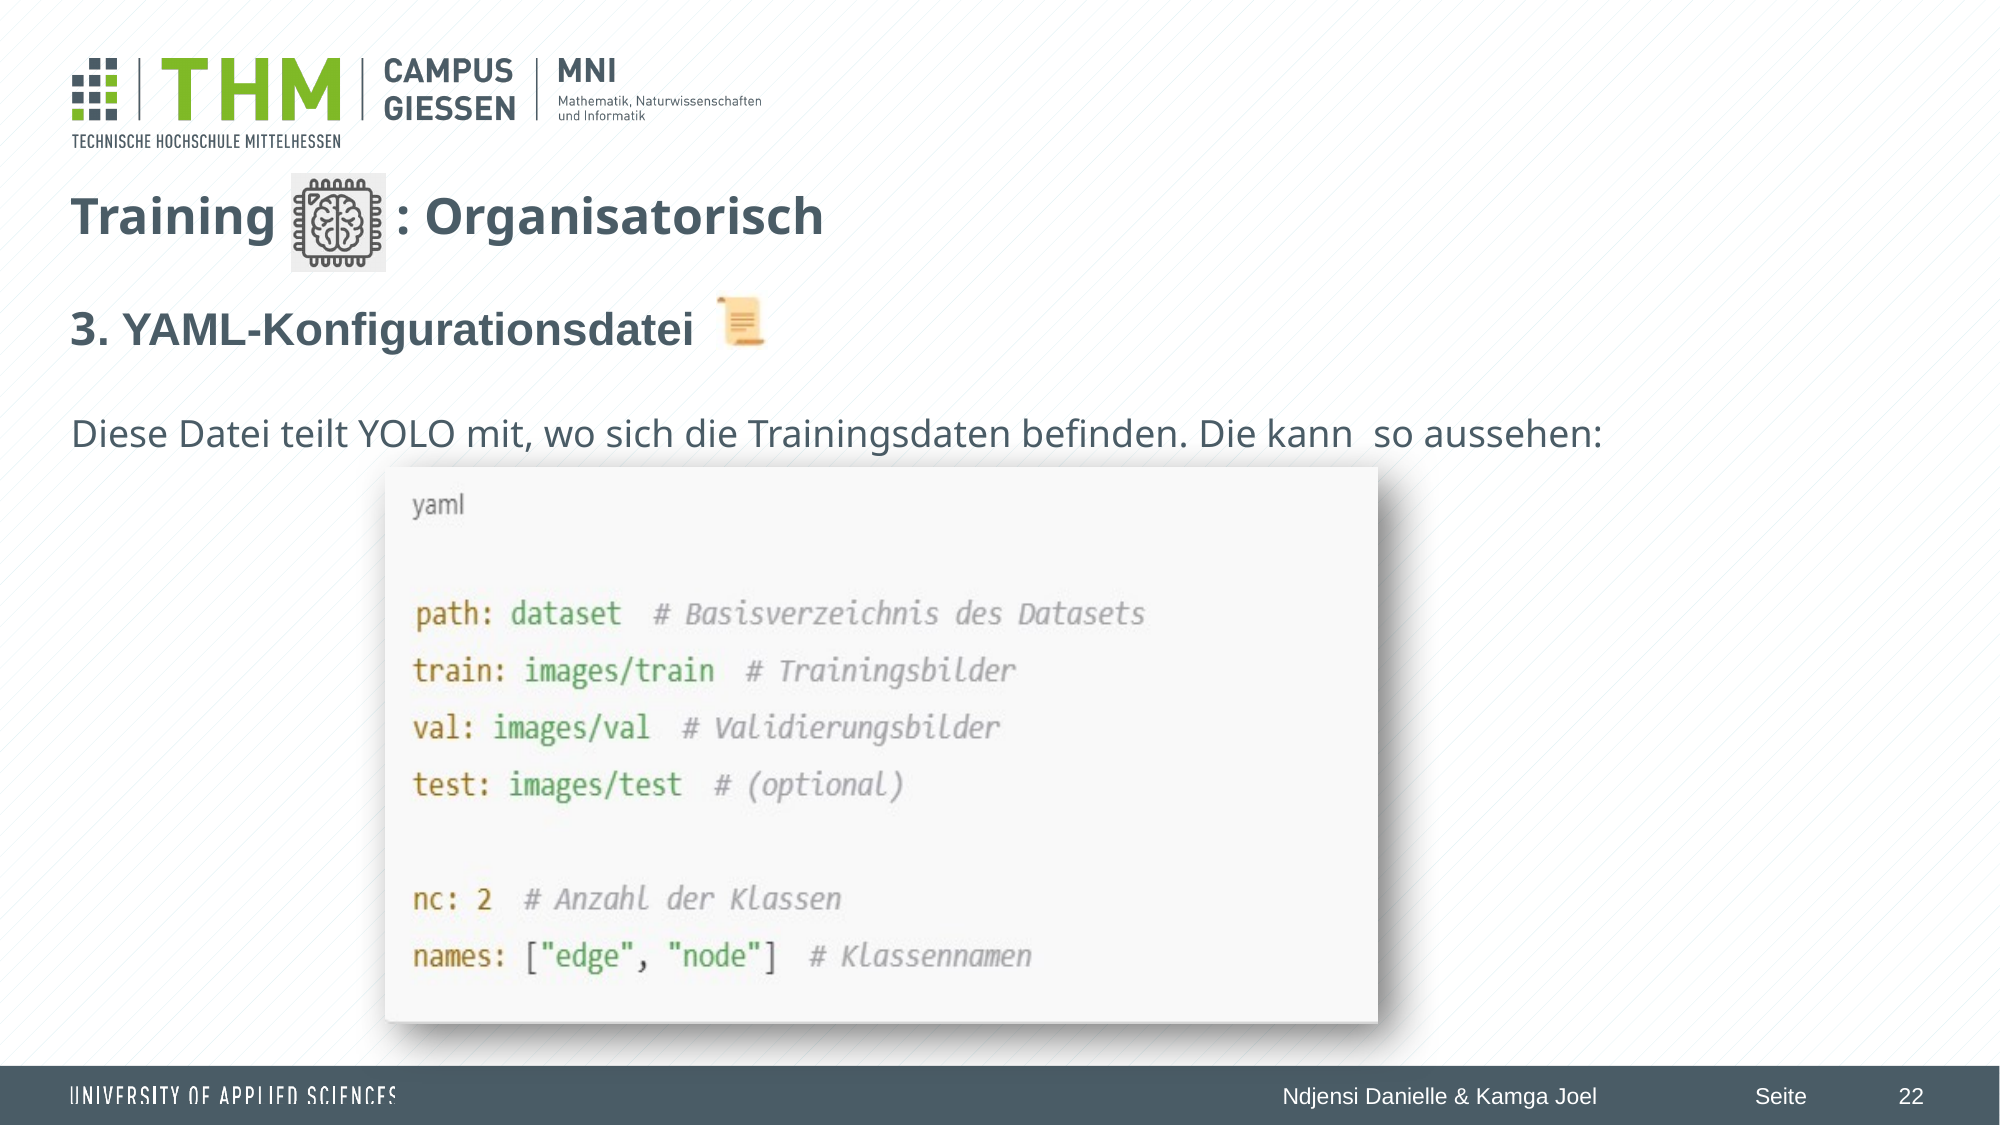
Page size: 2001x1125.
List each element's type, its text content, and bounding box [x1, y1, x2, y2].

picture [72, 58, 761, 148]
title Training : Organisatorisch 3. YAML-Konfigurationsdatei Diese Datei teilt YOLO mit, wo sich die Trainingsdaten befinden. Die kann so aussehen: [70, 177, 286, 272]
slide_number 22 [1834, 1073, 1940, 1118]
title Training : Organisatorisch 3. YAML-Konfigurationsdatei Diese Datei teilt YOLO mit, wo sich die Trainingsdaten befinden. Die kann so aussehen: [392, 177, 1913, 272]
picture [290, 172, 386, 272]
picture [385, 467, 1379, 1024]
picture [716, 290, 769, 350]
